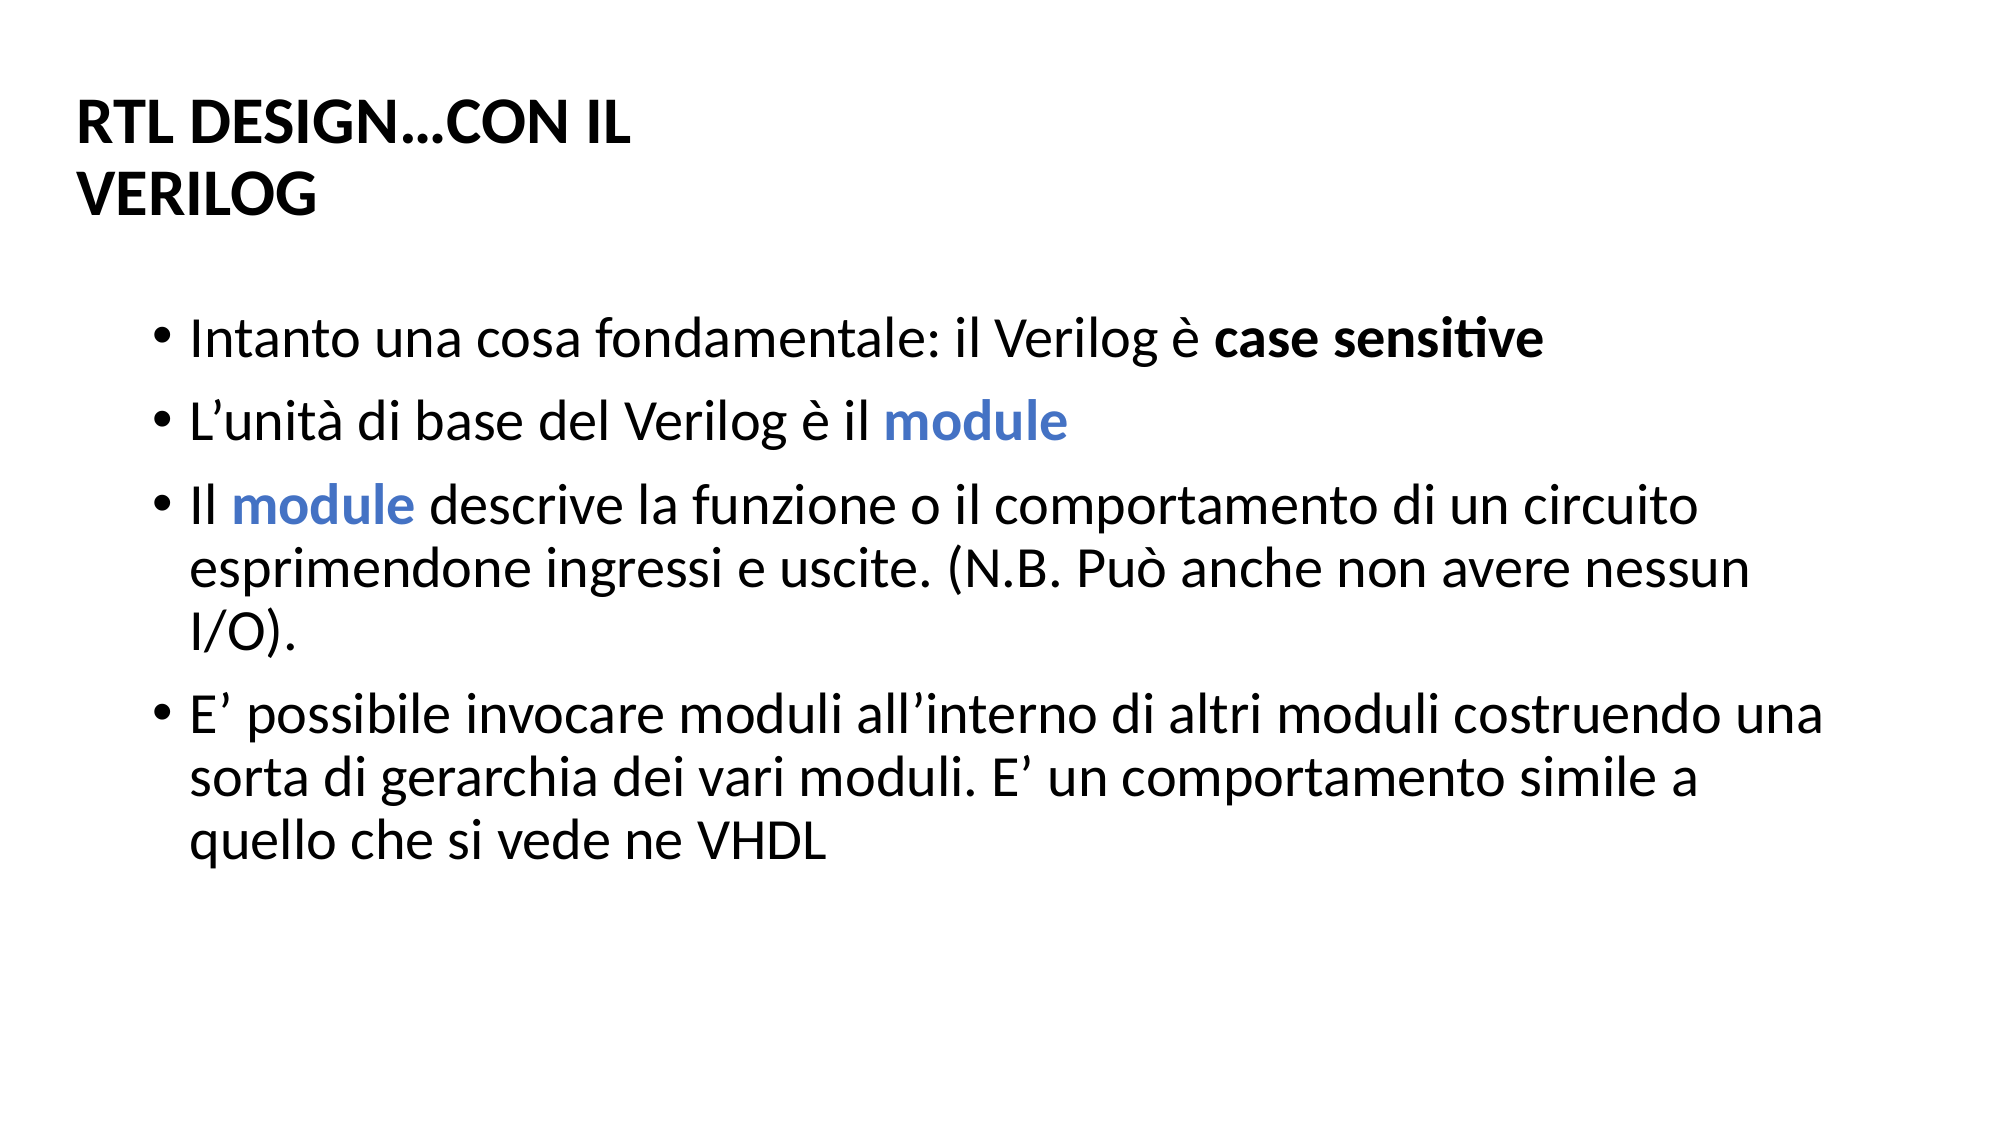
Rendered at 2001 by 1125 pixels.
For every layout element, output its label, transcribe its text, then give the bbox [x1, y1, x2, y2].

text_box RTL design…con il Verilog [61, 78, 872, 175]
list Intanto una cosa fondamentale: il Verilog è case sensitive L’unità di base del Verilog è il module Il module descrive la funzione o il comportamento di un circuito esprimendone ingressi e uscite. (N.B. Può anche non avere nessun I/O). E’ possibile invocare moduli all’interno di altri moduli costruendo una sorta di gerarchia dei vari moduli. E’ un comportamento simile a quello che si vede ne VHDL [137, 299, 1863, 1014]
